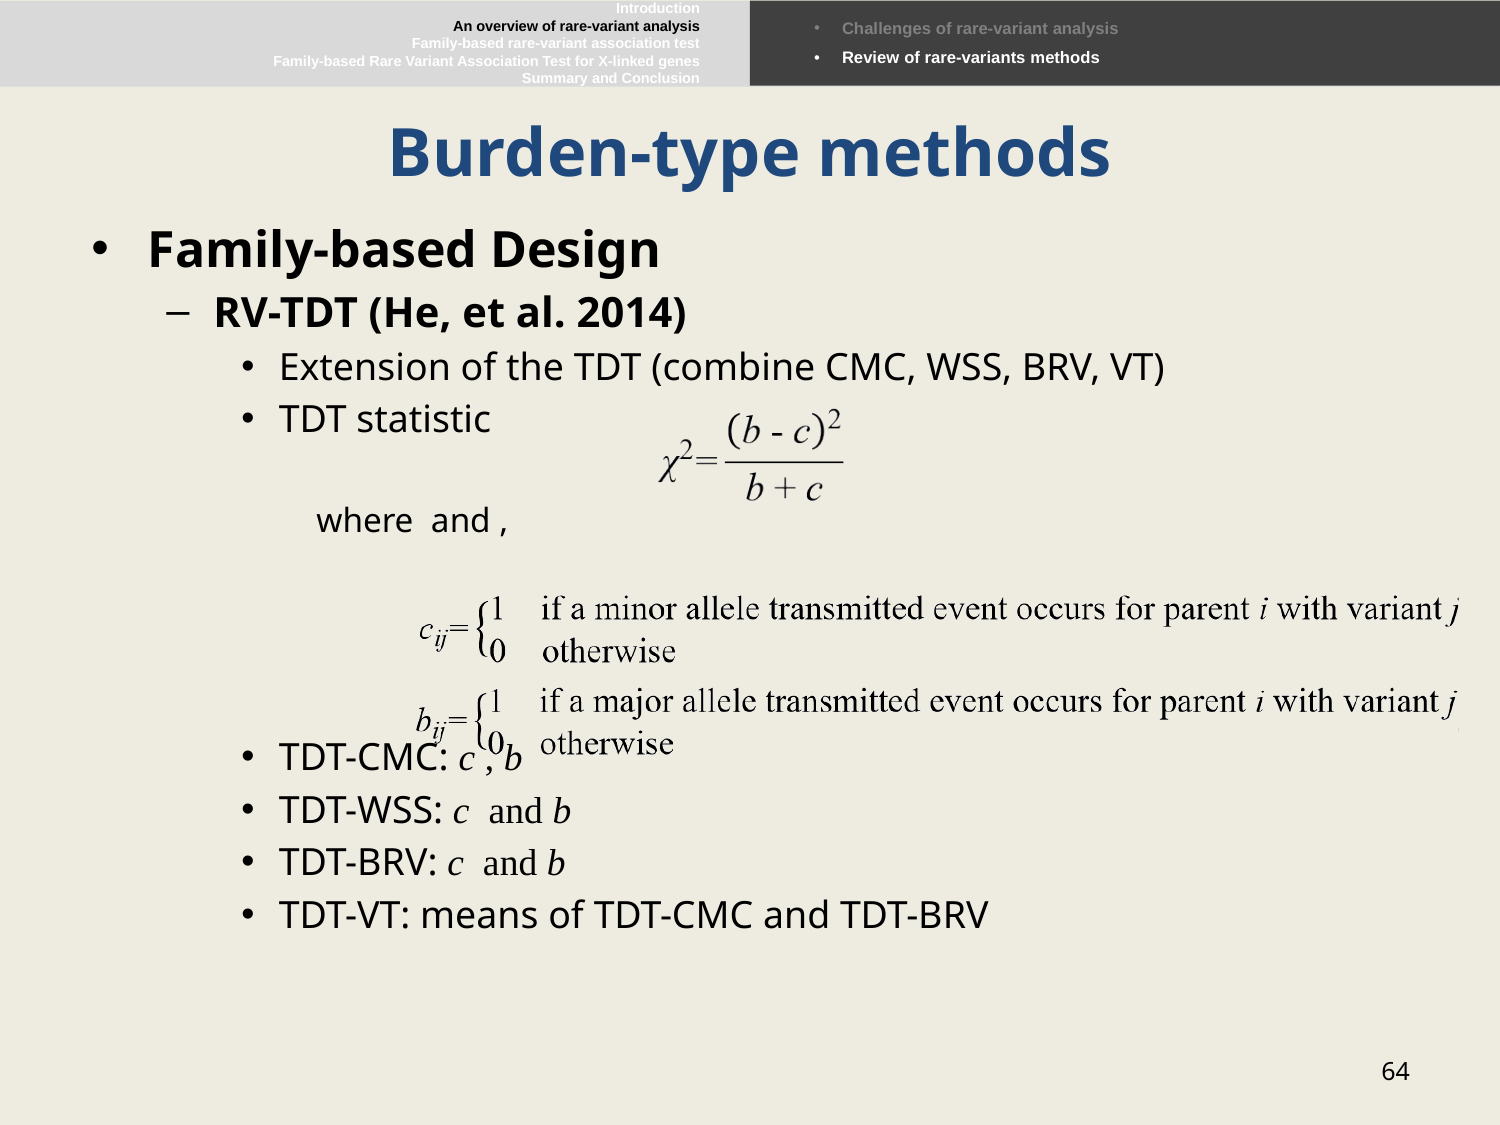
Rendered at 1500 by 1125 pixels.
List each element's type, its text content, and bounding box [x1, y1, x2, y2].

slide_number 64 [1074, 1042, 1425, 1103]
text_box Challenges of rare-variant analysis Review of rare-variants methods [799, 10, 1135, 75]
text_box [748, 0, 1500, 88]
title Burden-type methods [75, 101, 1425, 185]
picture [653, 395, 850, 515]
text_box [412, 587, 1459, 761]
text_box Introduction An overview of rare-variant analysis Family-based rare-variant association test Family-based Rare Variant Association Test for X-linked genes Summary and Conclusion [76, 0, 715, 94]
